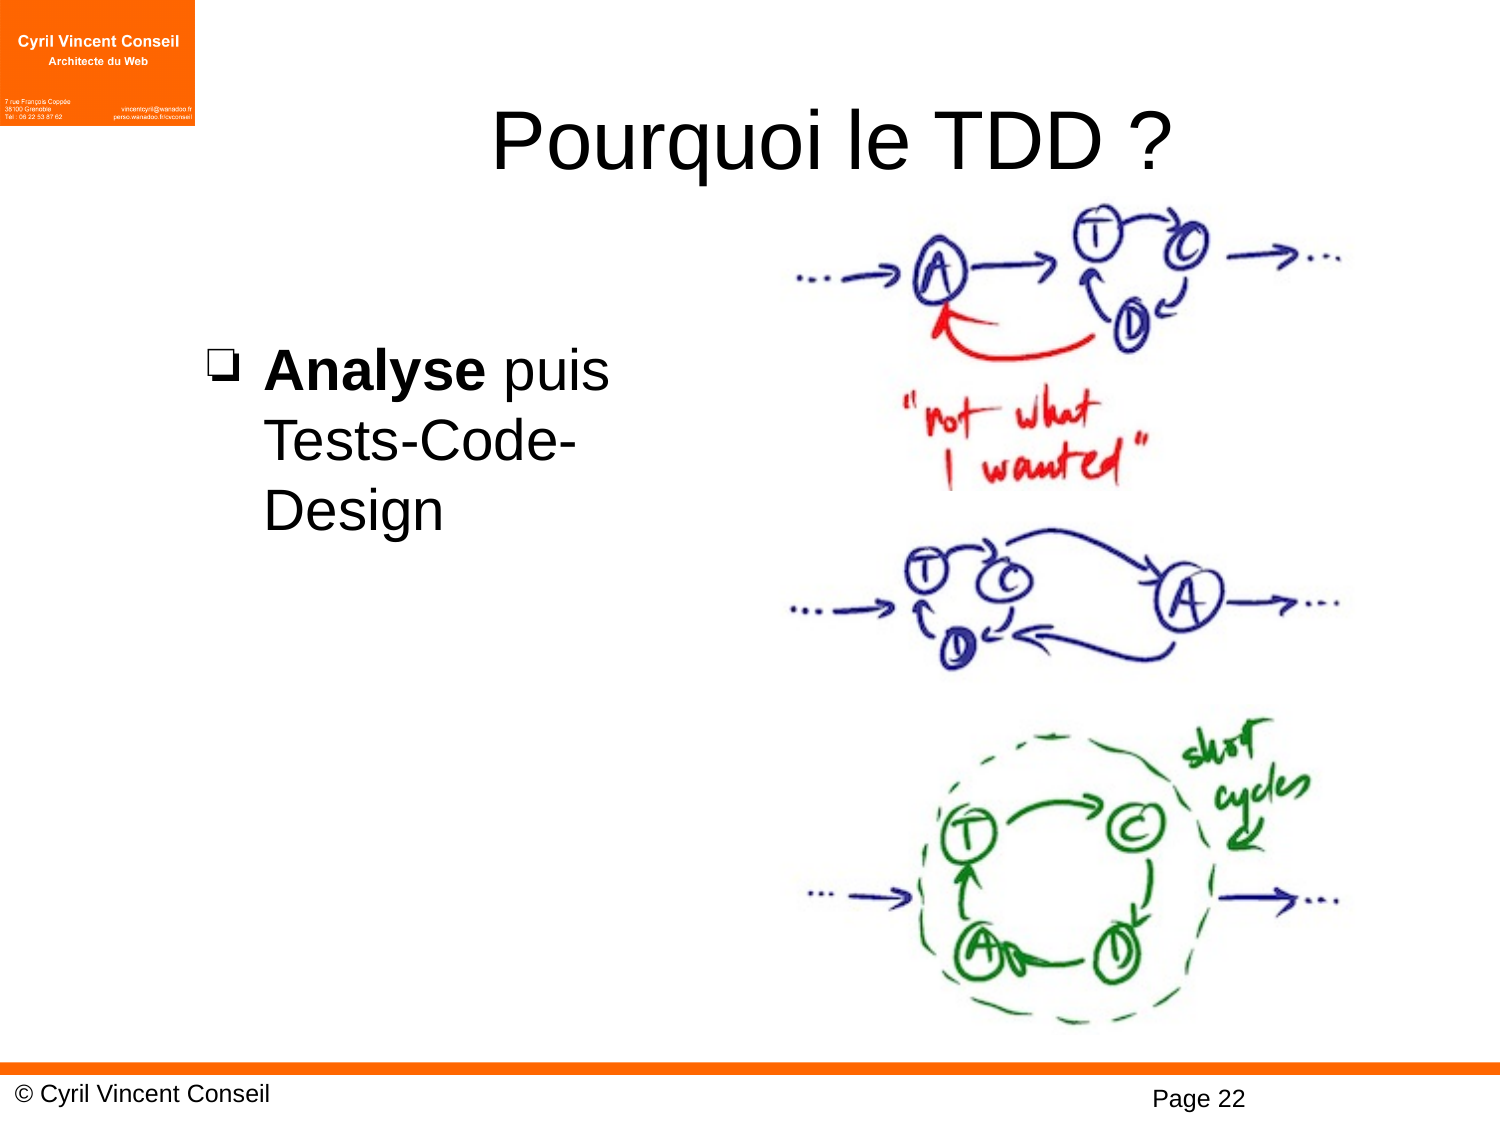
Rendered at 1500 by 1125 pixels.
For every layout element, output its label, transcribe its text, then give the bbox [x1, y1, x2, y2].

picture [749, 195, 1386, 1035]
list Analyse puis Tests-Code-Design [192, 324, 744, 1000]
picture [0, 0, 195, 126]
title Pourquoi le TDD ? [194, 42, 1470, 231]
